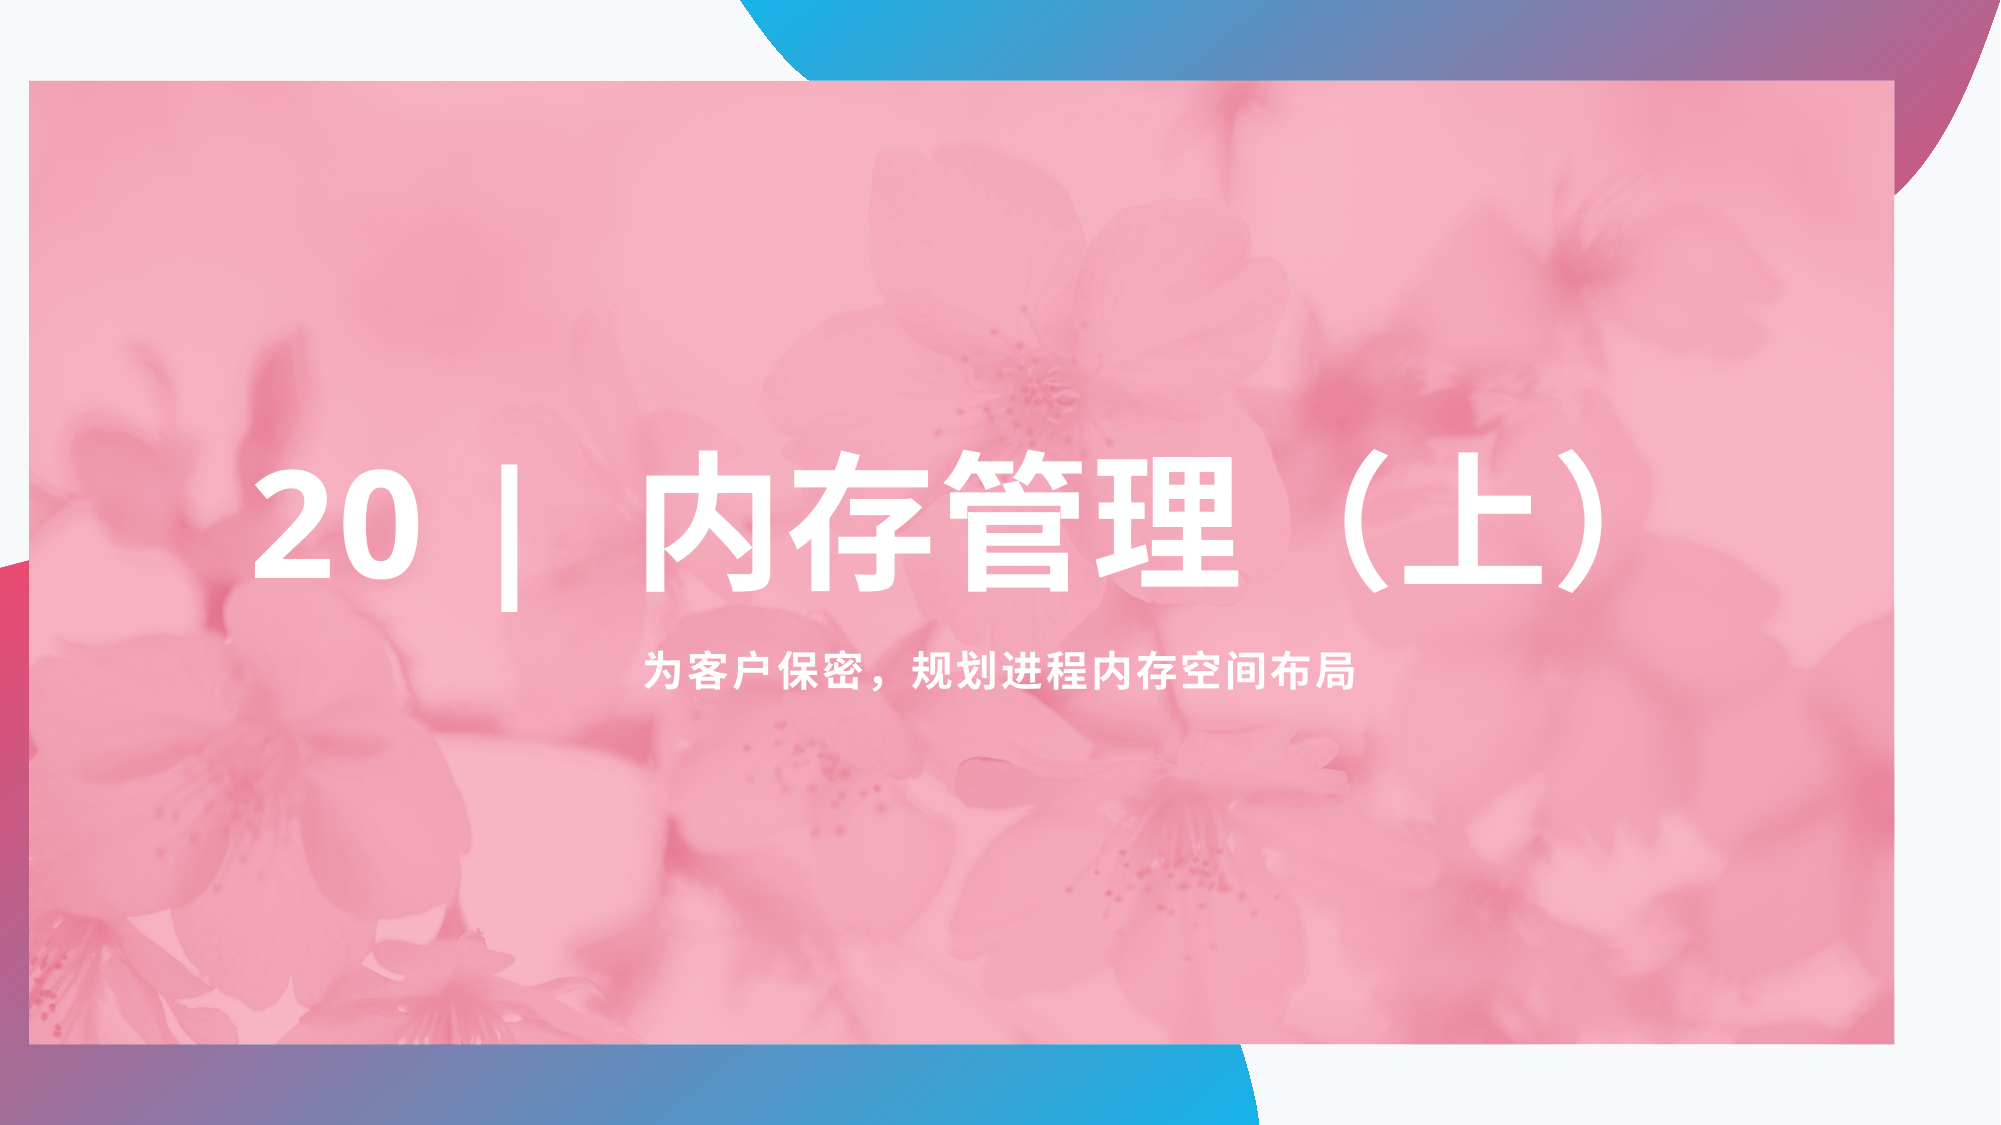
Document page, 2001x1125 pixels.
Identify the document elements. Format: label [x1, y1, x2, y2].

picture [29, 80, 1895, 1045]
